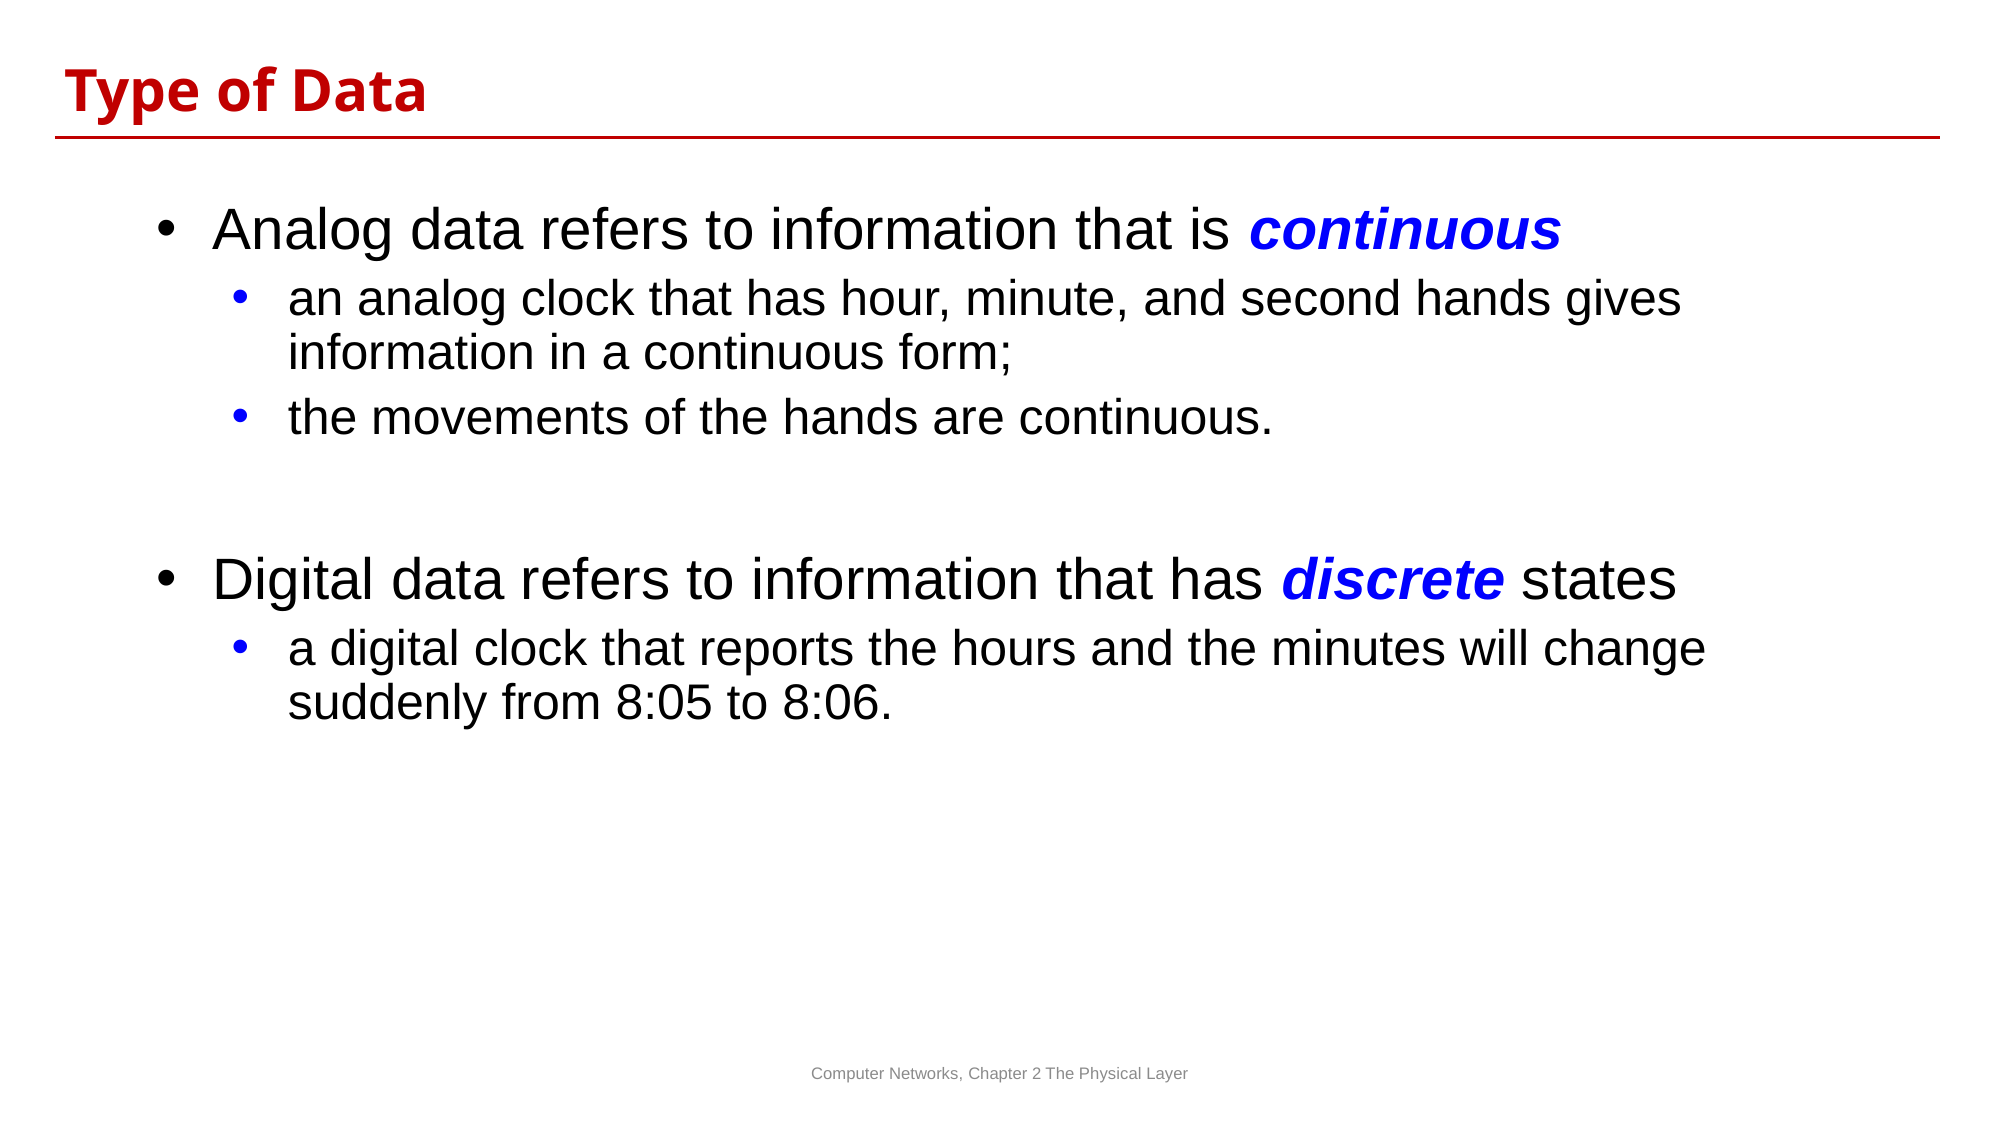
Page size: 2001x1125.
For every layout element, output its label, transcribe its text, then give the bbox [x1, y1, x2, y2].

list Analog data refers to information that is continuous an analog clock that has hour, minute, and second hands gives information in a continuous form; the movements of the hands are continuous. Digital data refers to information that has discrete states a digital clock that reports the hours and the minutes will change suddenly from 8:05 to 8:06. [141, 191, 1738, 854]
text_box Type of Data [49, 45, 1972, 130]
footer Computer Networks, Chapter 2 The Physical Layer [662, 1042, 1338, 1103]
